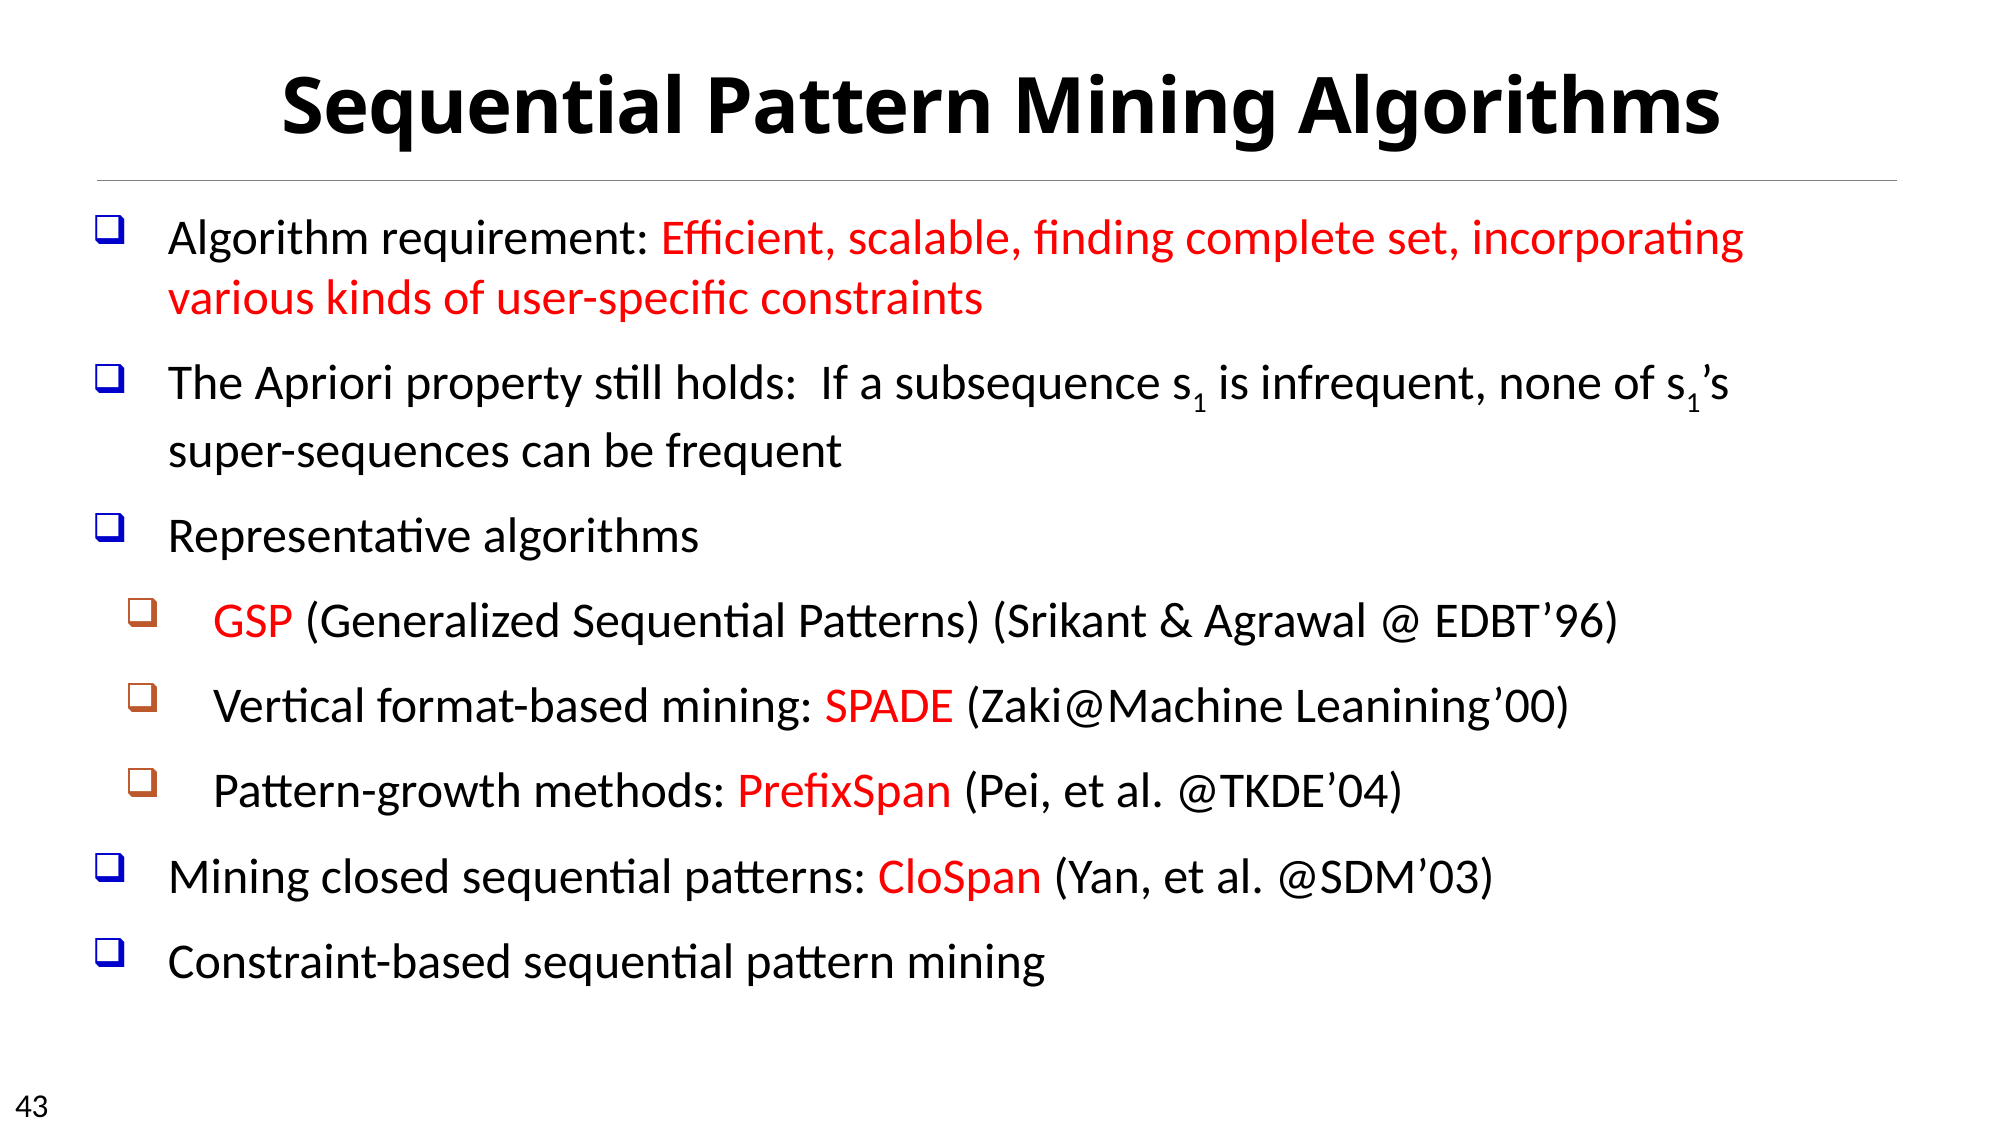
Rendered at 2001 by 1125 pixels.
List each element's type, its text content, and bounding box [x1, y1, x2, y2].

list Algorithm requirement: Efficient, scalable, finding complete set, incorporating various kinds of user-specific constraints The Apriori property still holds: If a subsequence s1 is infrequent, none of s1’s super-sequences can be frequent Representative algorithms GSP (Generalized Sequential Patterns) (Srikant & Agrawal @ EDBT’96) Vertical format-based mining: SPADE (Zaki@Machine Leanining’00) Pattern-growth methods: PrefixSpan (Pei, et al. @TKDE’04) Mining closed sequential patterns: CloSpan (Yan, et al. @SDM’03) Constraint-based sequential pattern mining [77, 197, 1805, 1058]
title Sequential Pattern Mining Algorithms [116, 62, 1888, 158]
